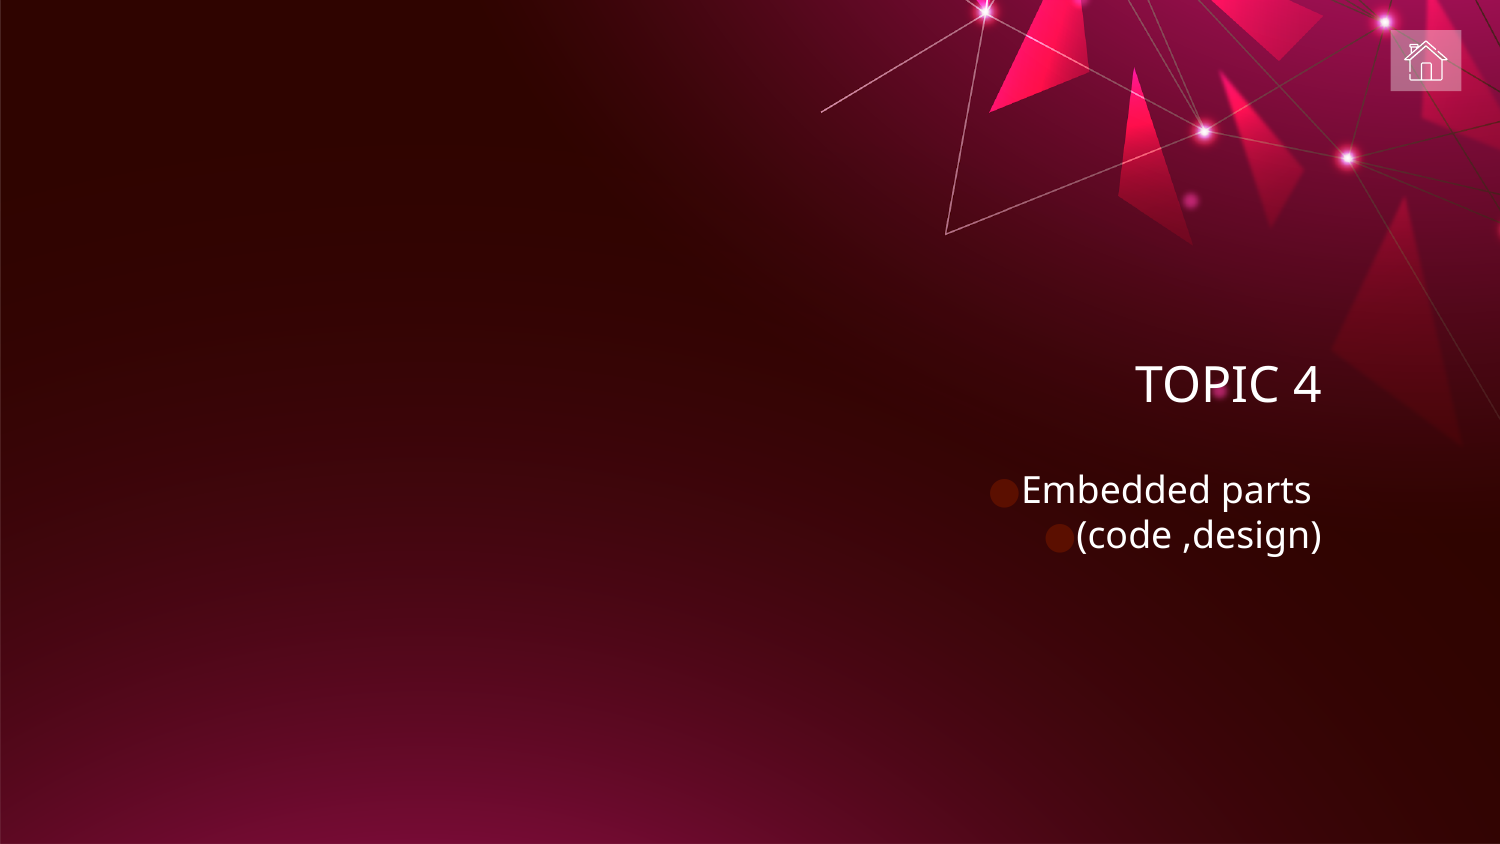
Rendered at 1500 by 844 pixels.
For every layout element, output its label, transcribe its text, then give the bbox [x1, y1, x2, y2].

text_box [1390, 29, 1462, 92]
title TOPIC 4 [739, 313, 1337, 452]
picture [0, 0, 1500, 844]
text_box Embedded parts (code ,design) [845, 451, 1337, 603]
